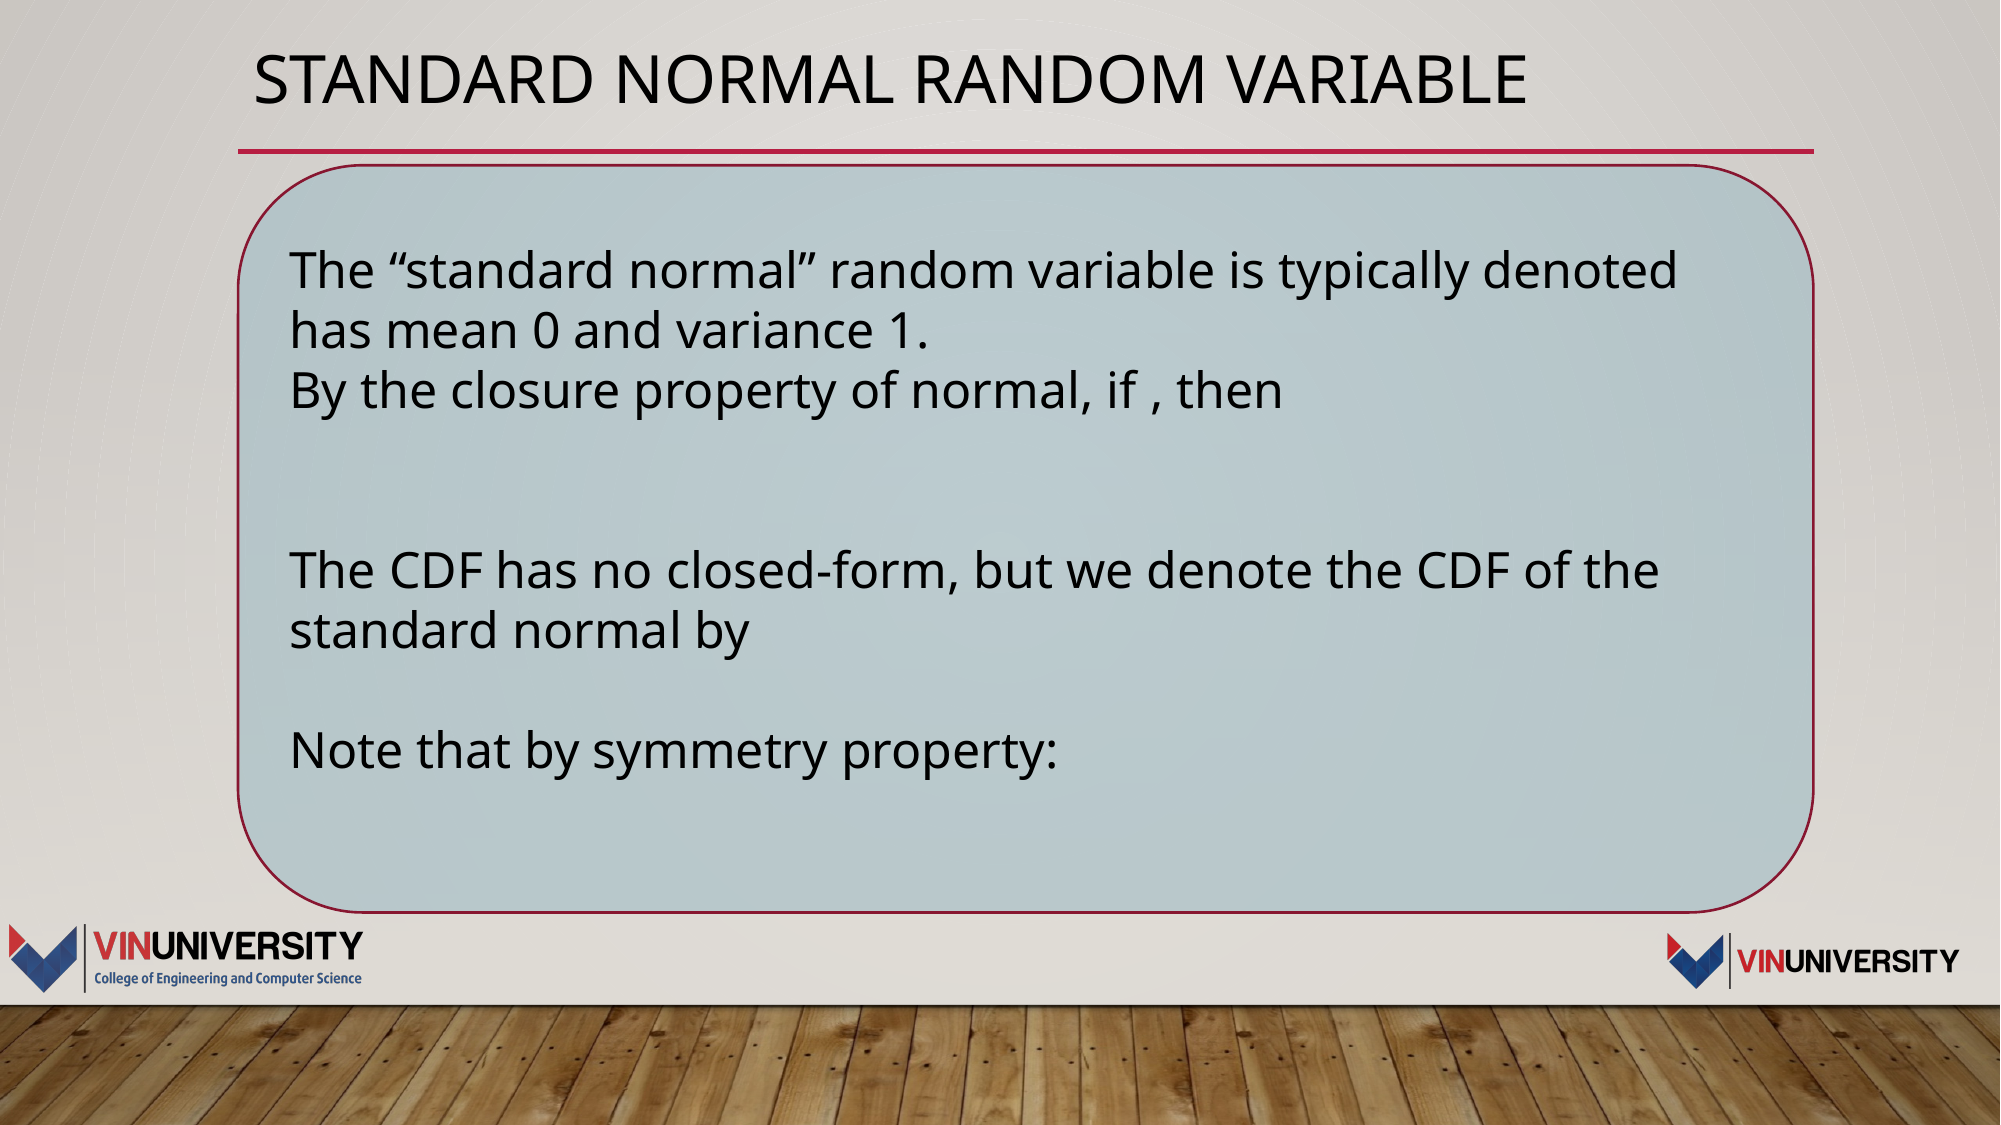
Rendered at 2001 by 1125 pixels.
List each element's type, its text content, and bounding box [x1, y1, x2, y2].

picture [0, 1005, 2000, 1125]
picture [9, 924, 377, 998]
picture [1667, 933, 1960, 989]
title STANDARD NORMAL RANDOM VARIABLE [238, 38, 1814, 137]
